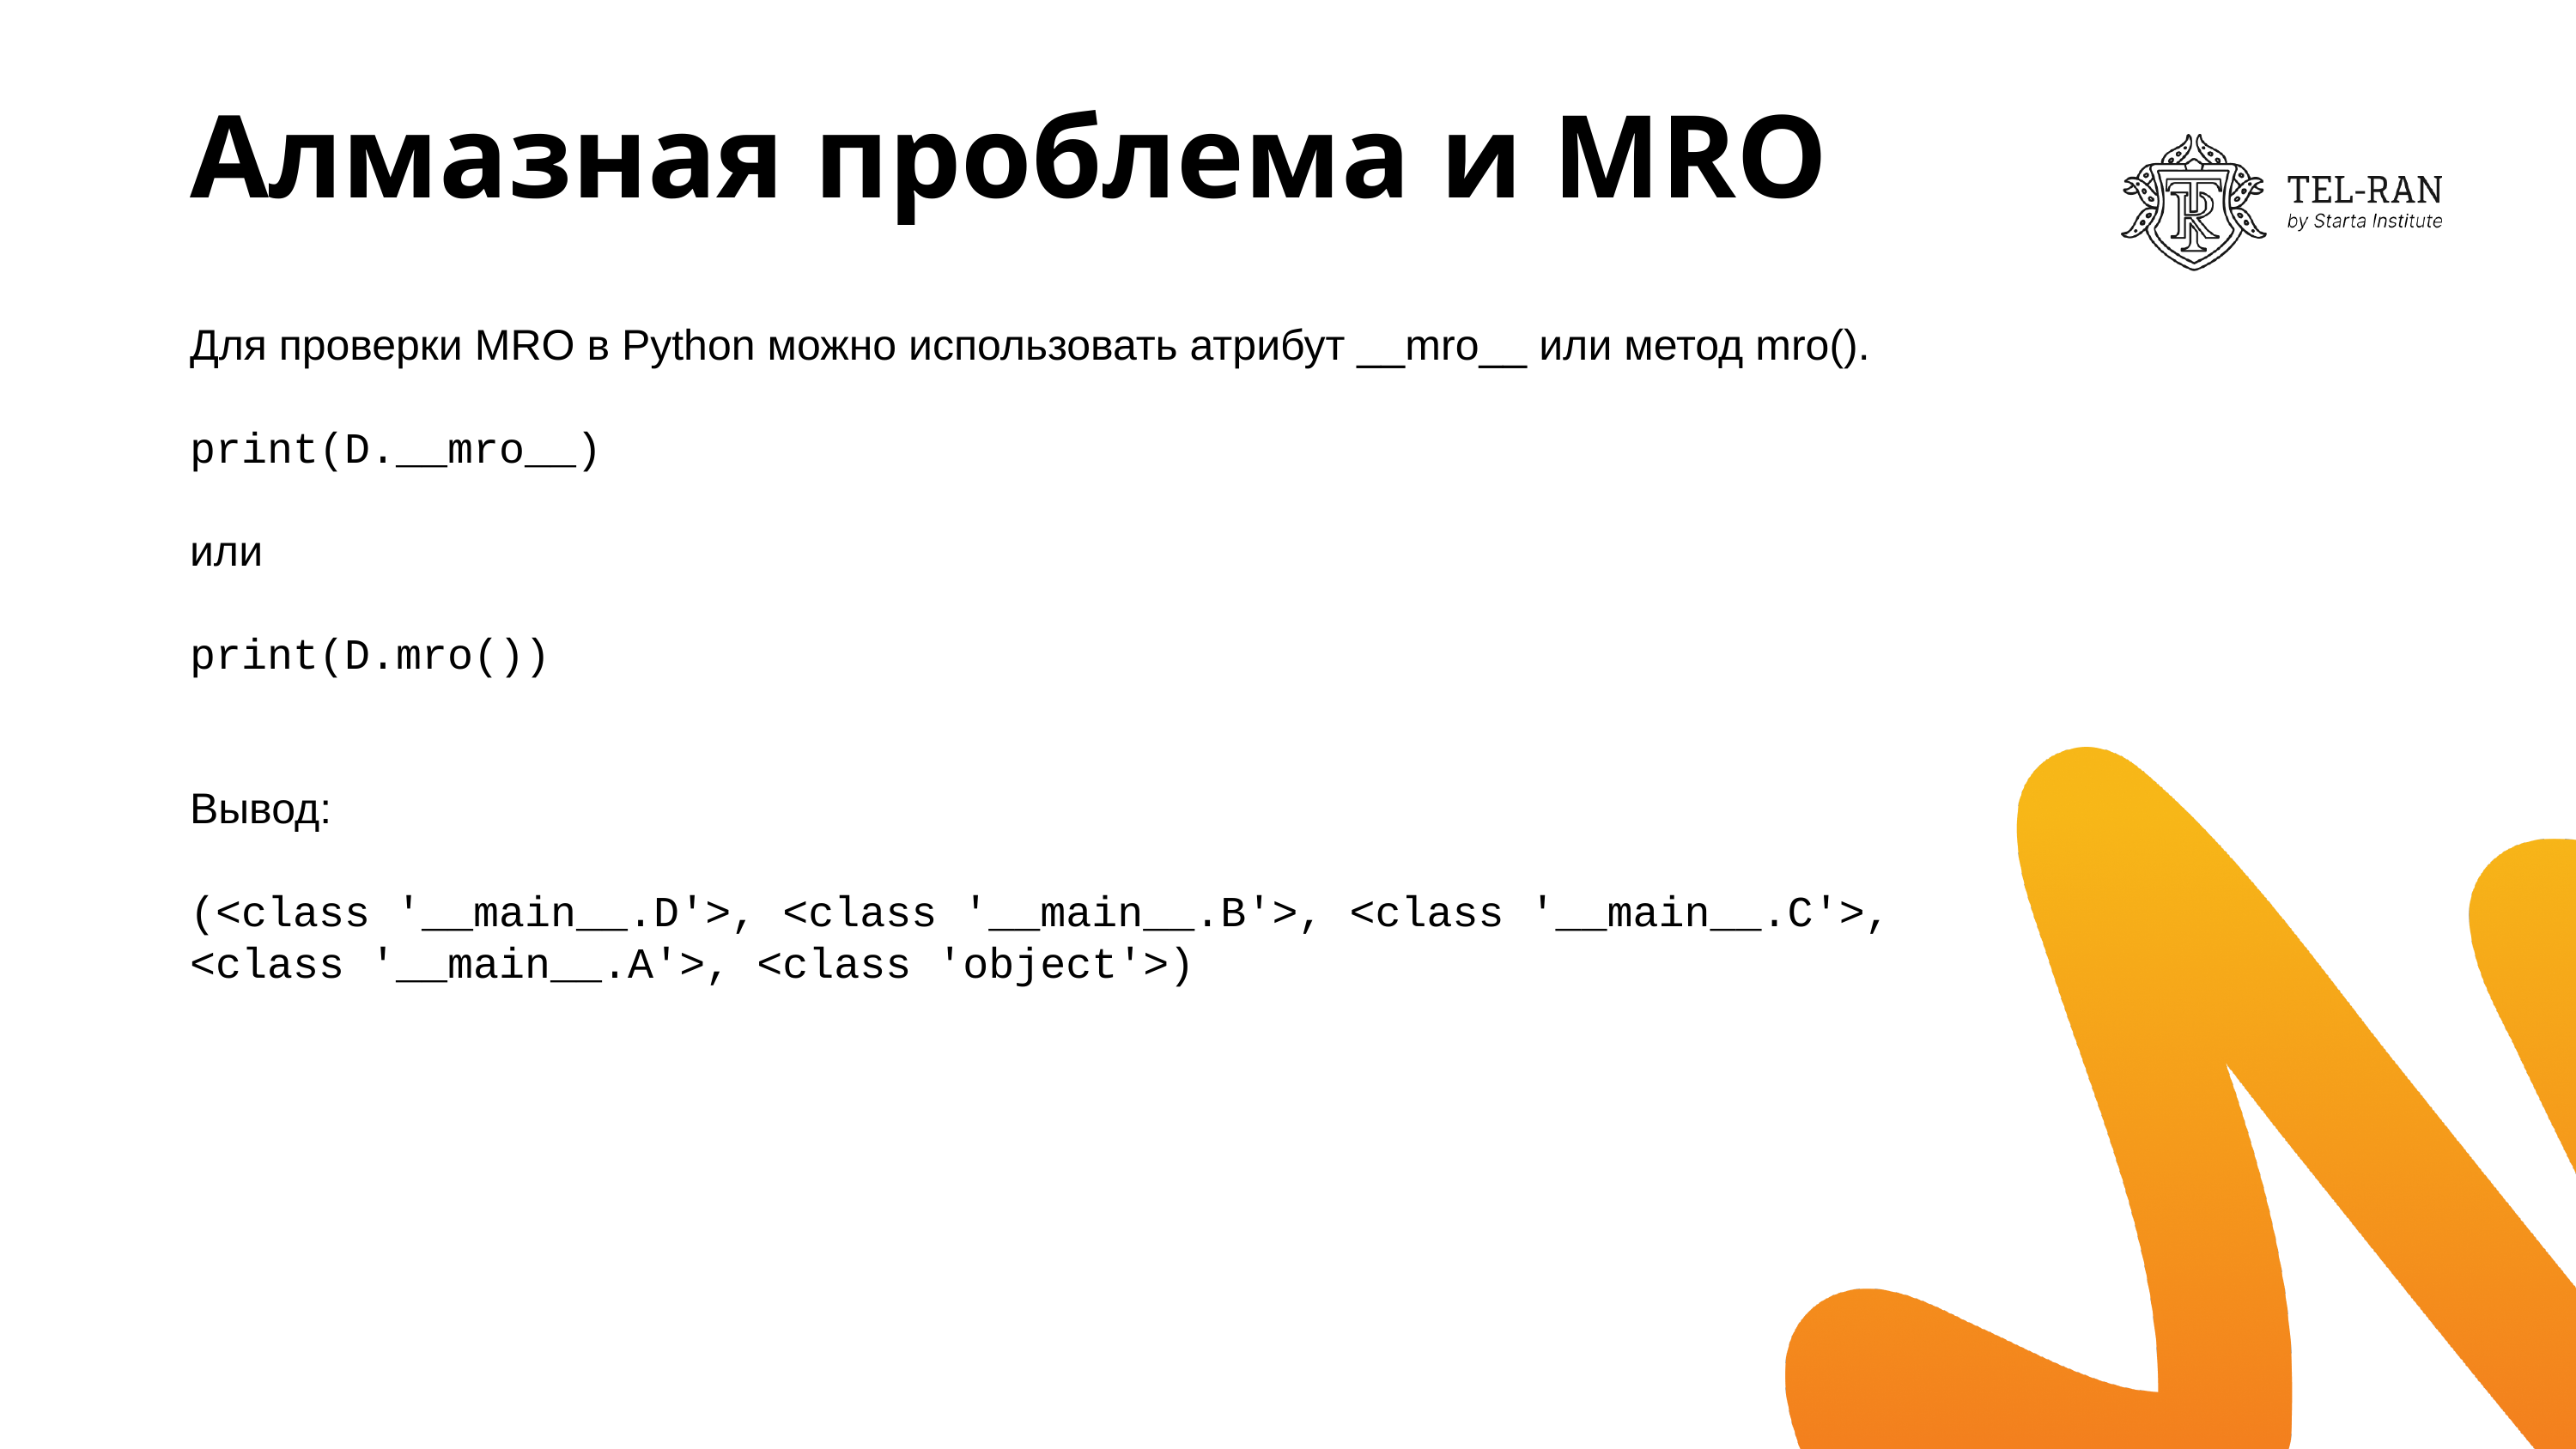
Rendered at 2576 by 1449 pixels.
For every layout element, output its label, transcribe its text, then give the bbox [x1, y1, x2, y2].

picture [2121, 134, 2442, 271]
picture [1620, 747, 2576, 1449]
text_box Для проверки MRO в Python можно использовать атрибут __mro__ или метод mro(). print(D.__mro__) или print(D.mro()) Вывод: (<class '__main__.D'>, <class '__main__.B'>, <class '__main__.C'>, <class '__main__.A'>, <class 'object'>) [177, 311, 1967, 1046]
title Алмазная проблема и MRO [177, 76, 2110, 358]
